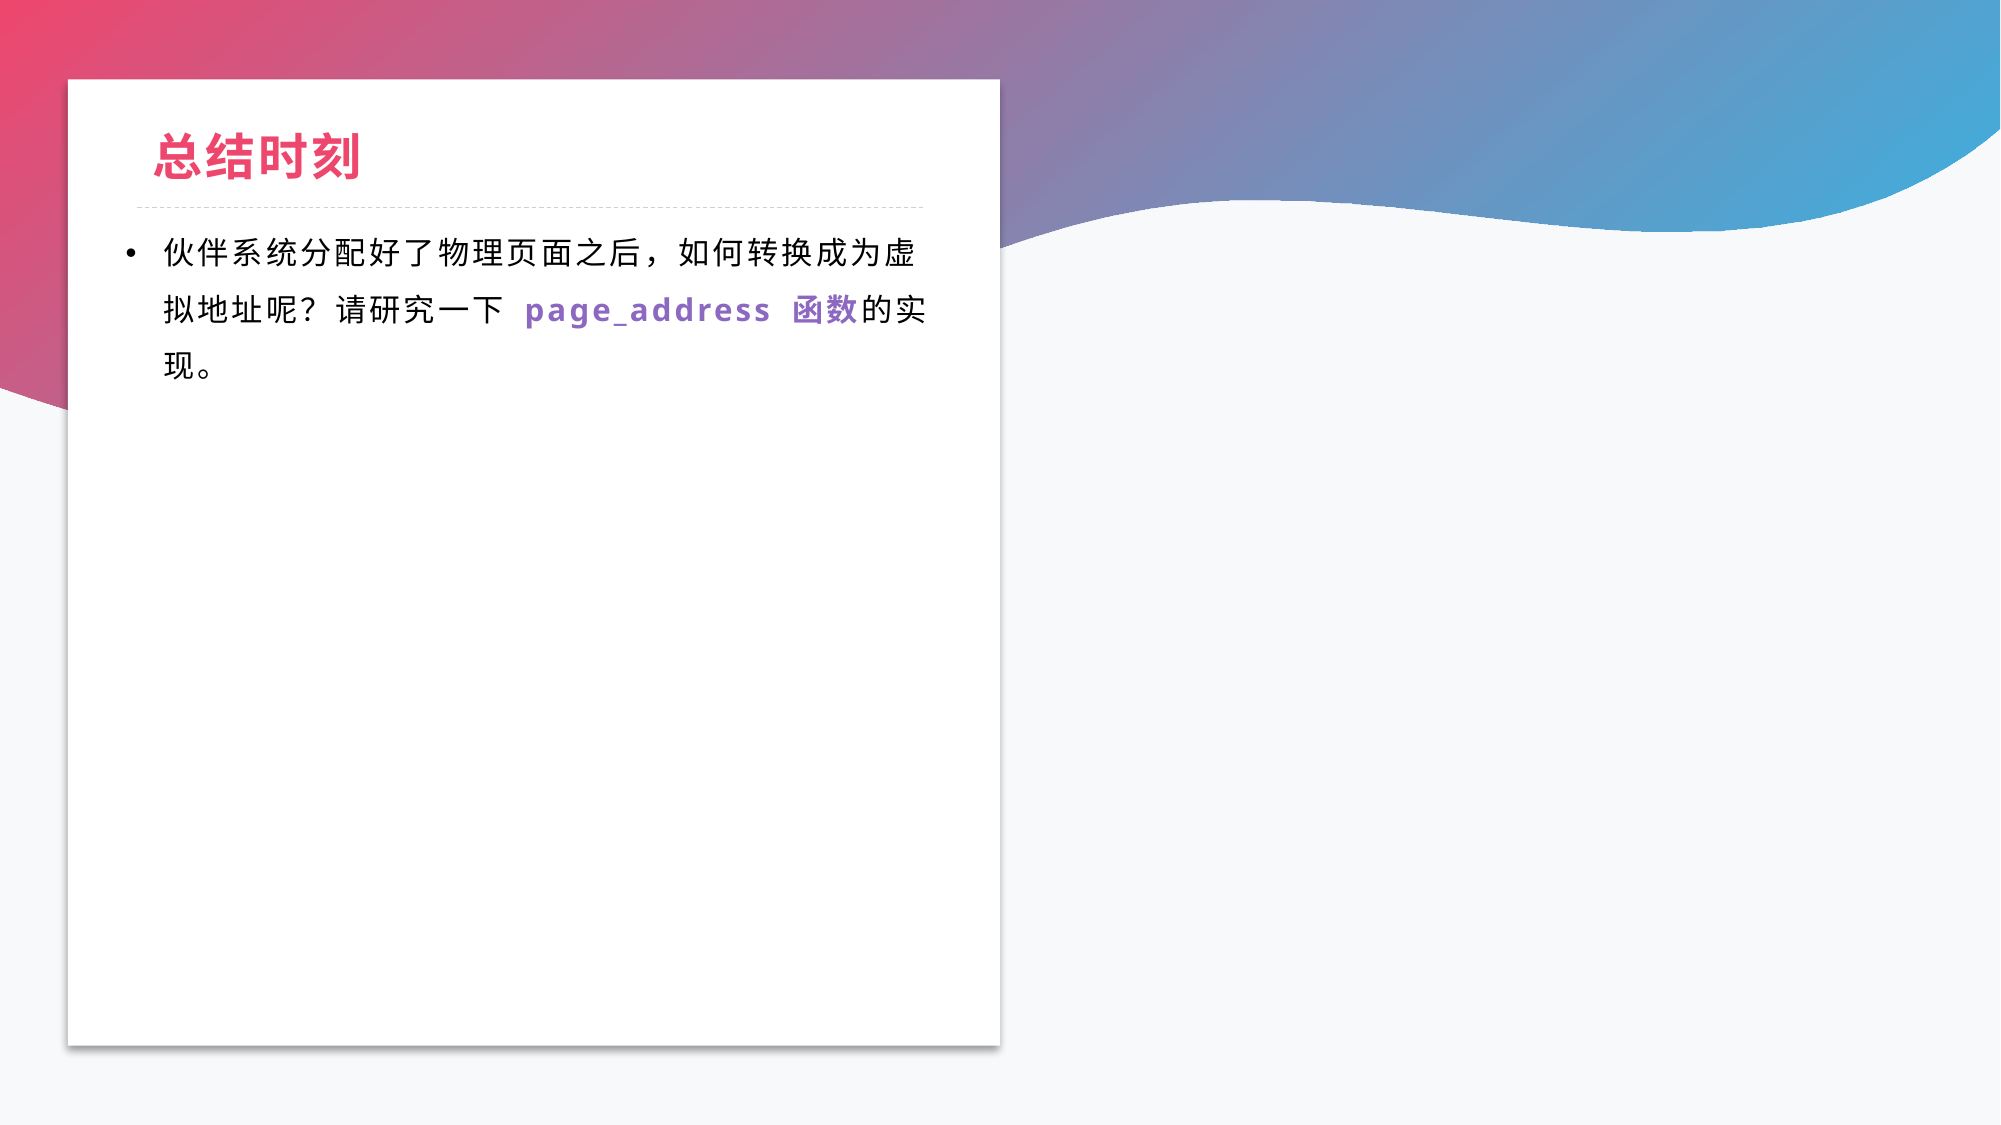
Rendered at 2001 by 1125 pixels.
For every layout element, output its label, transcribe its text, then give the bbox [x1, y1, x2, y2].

title 总结时刻 [137, 111, 924, 208]
list 伙伴系统分配好了物理页面之后，如何转换成为虚拟地址呢？请研究一下 page_address 函数的实现。 [110, 207, 951, 1014]
